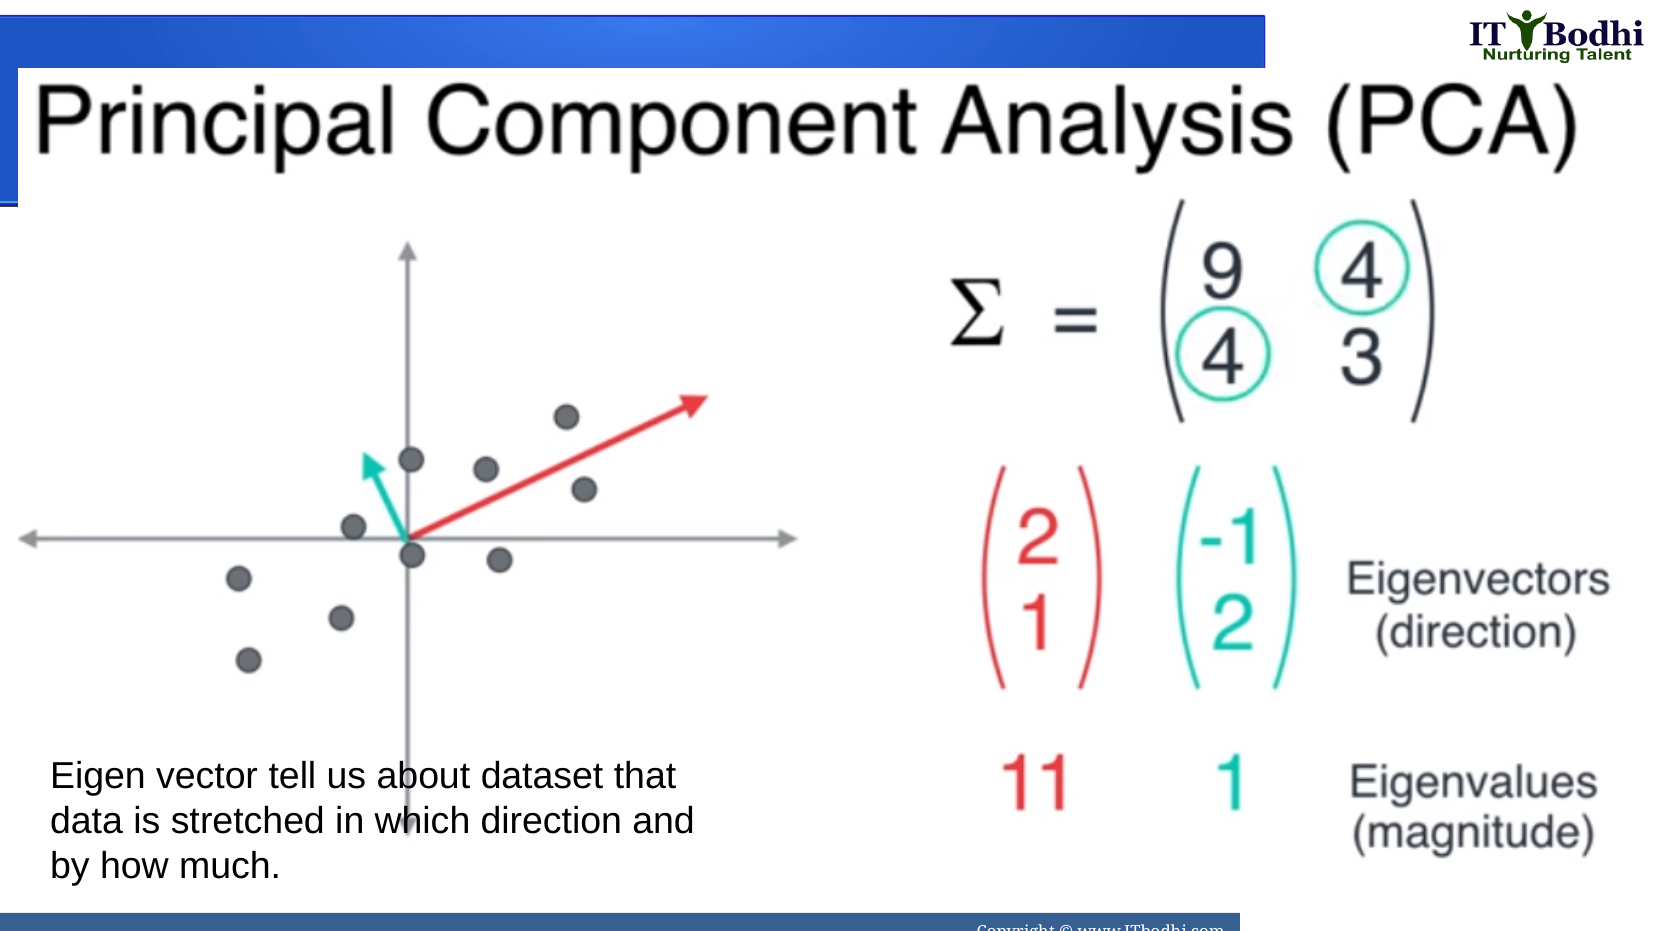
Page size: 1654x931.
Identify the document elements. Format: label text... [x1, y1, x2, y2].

picture [0, 6, 1649, 877]
text_box Eigen vector tell us about dataset that data is stretched in which direction and by how much. [35, 884, 756, 888]
text_box Copyright © www.ITbodhi.com [0, 912, 1240, 931]
